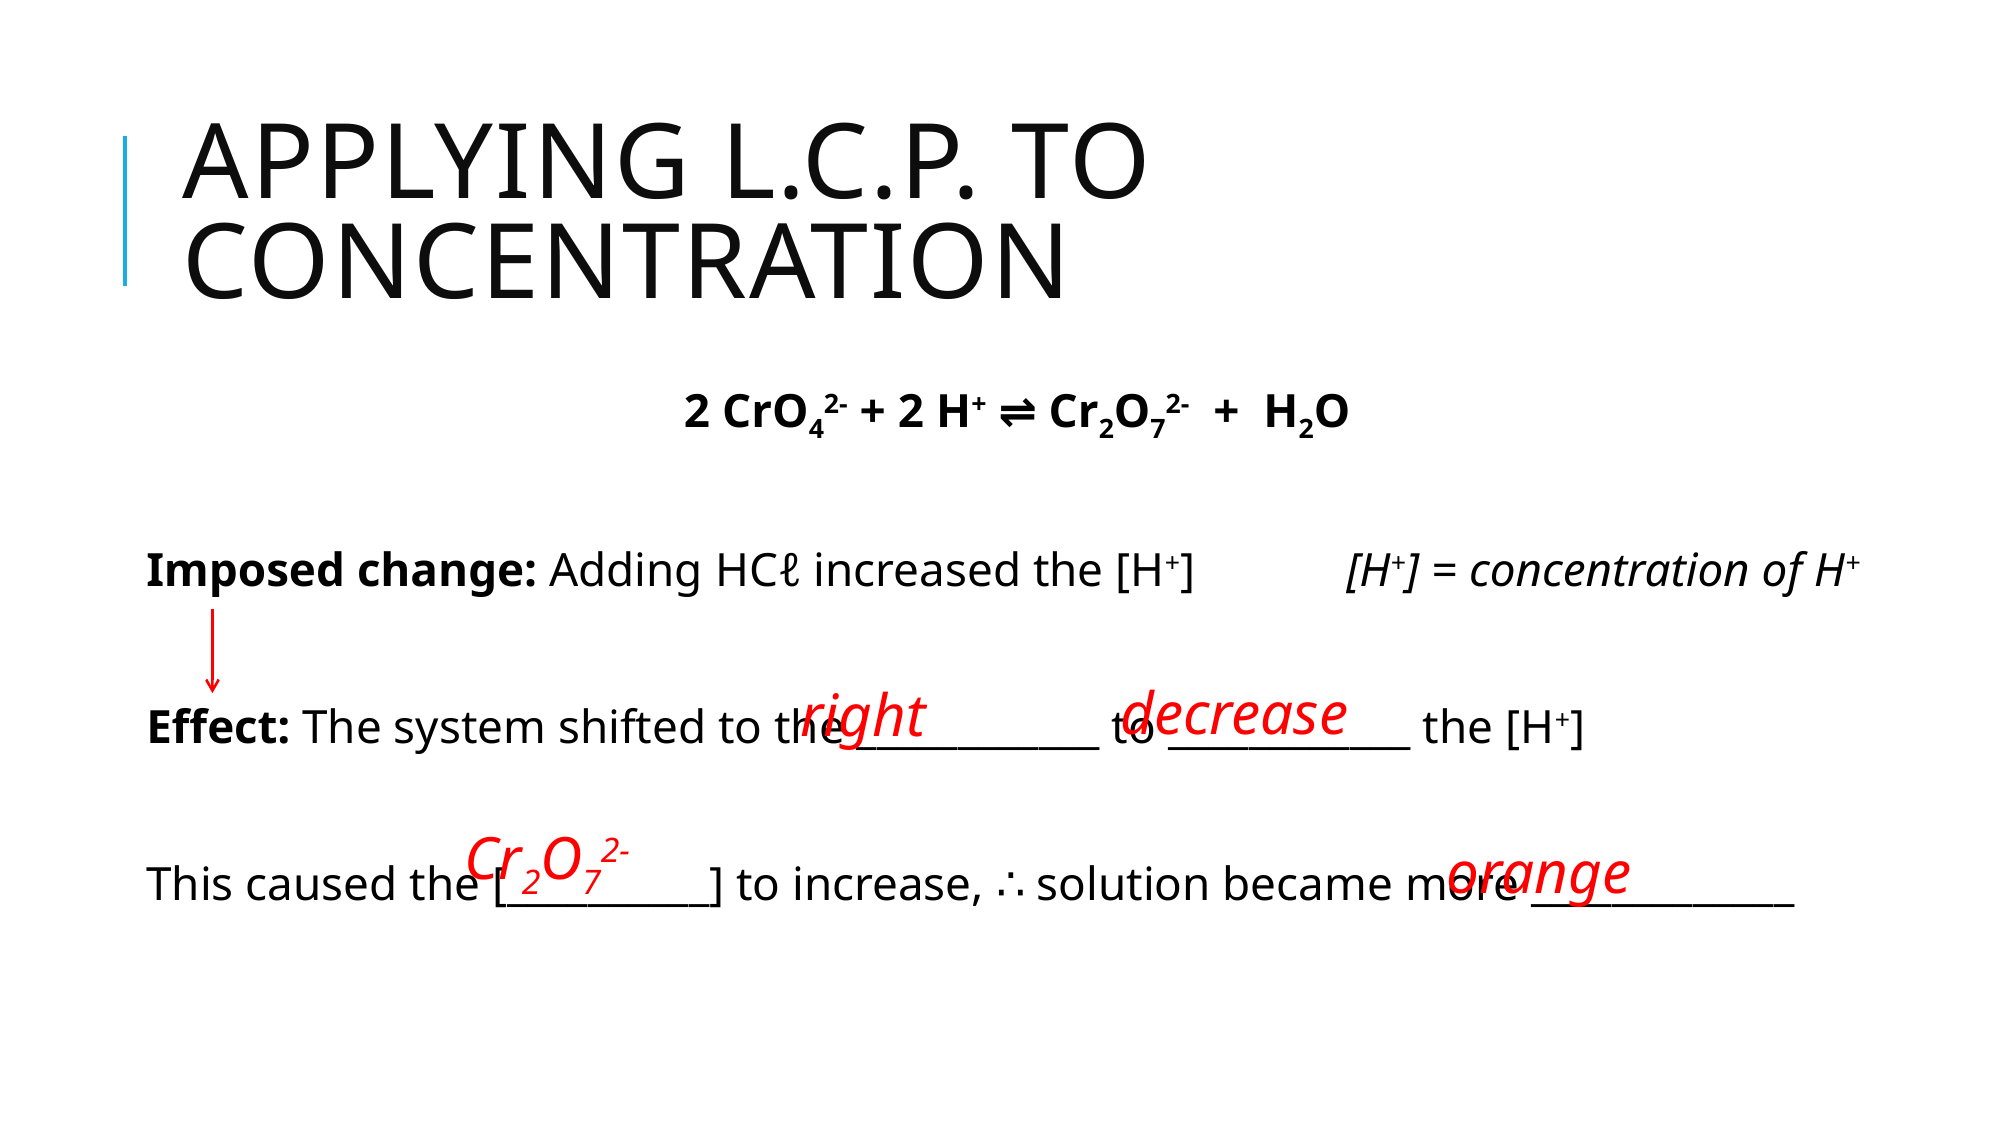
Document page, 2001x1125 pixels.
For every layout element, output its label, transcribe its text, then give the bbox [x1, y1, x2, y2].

text_box orange [1432, 828, 1692, 913]
text_box decrease [1105, 668, 1366, 754]
text_box right [785, 670, 955, 756]
title Applying L.C.P. to concentration [168, 96, 1763, 342]
list 2 CrO42- + 2 H+ ⇌ Cr2O72- + H2O Imposed change: Adding HCℓ increased the [H+] [H+] = concentration of H+ Effect: The system shifted to the ____________ to ____________ the [H+] This caused the [__________] to increase, ∴ solution became more _____________ [123, 375, 1896, 1035]
text_box Cr2O72- [449, 814, 710, 909]
